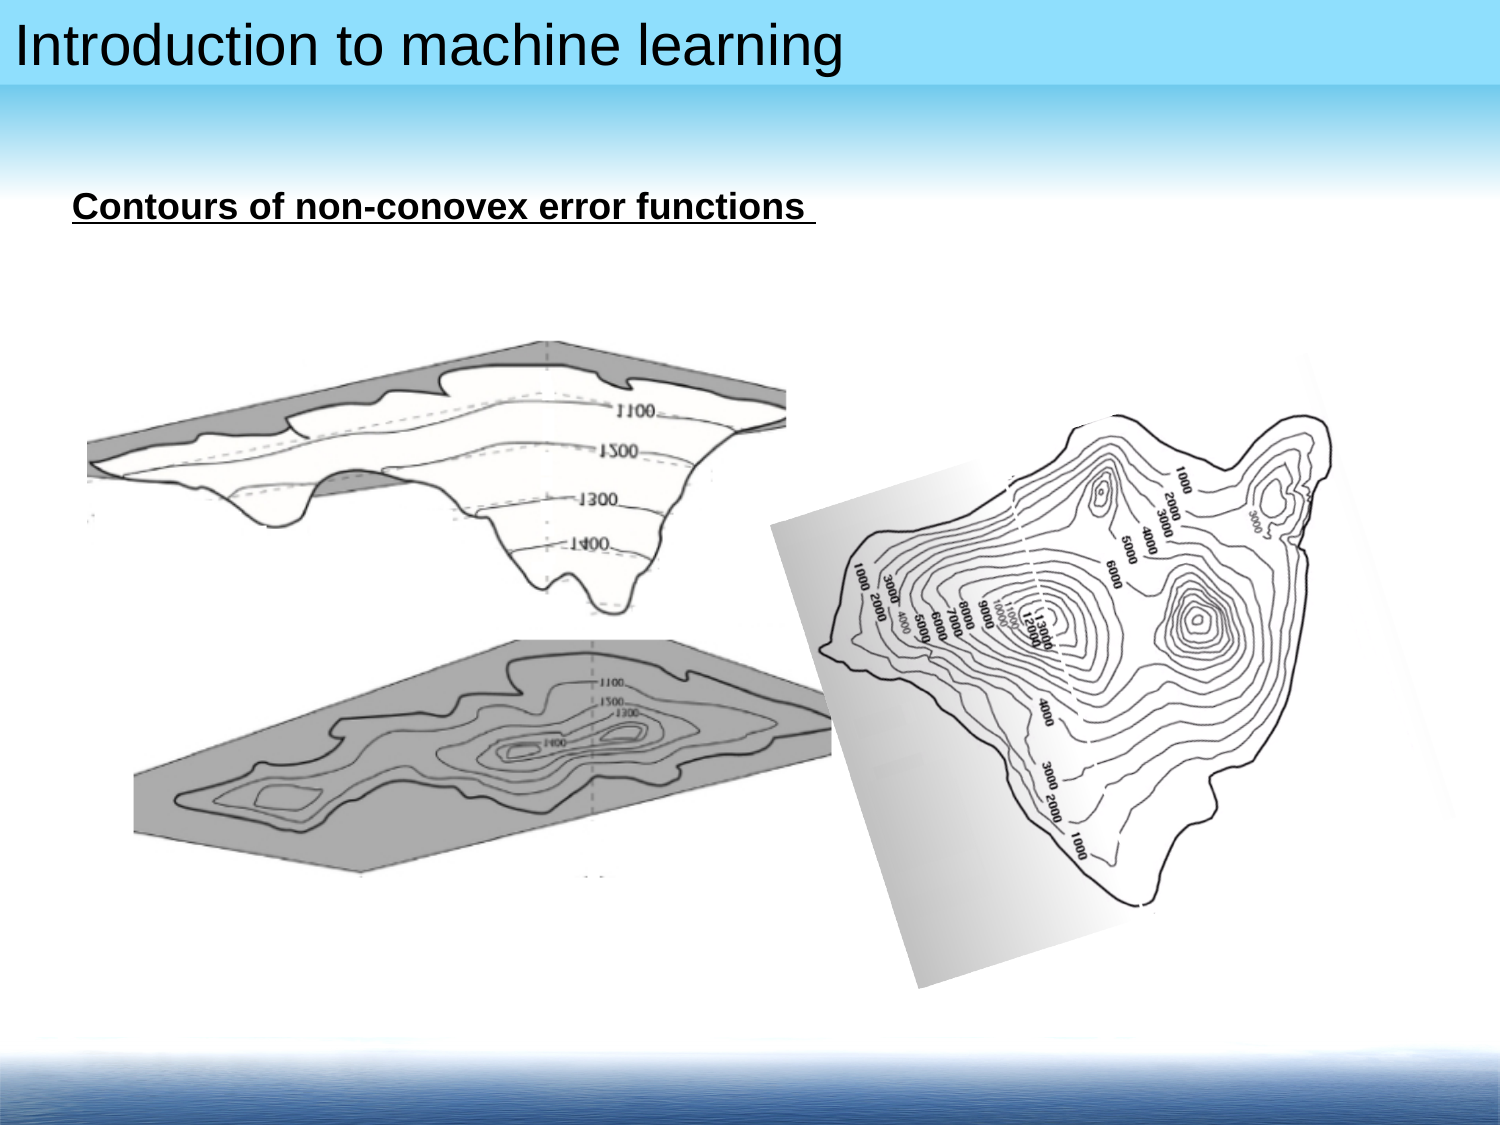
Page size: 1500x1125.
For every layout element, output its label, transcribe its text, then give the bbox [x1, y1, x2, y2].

text_box Contours of non-conovex error functions [57, 174, 1475, 235]
picture [0, 1037, 1500, 1125]
picture [87, 299, 1455, 988]
